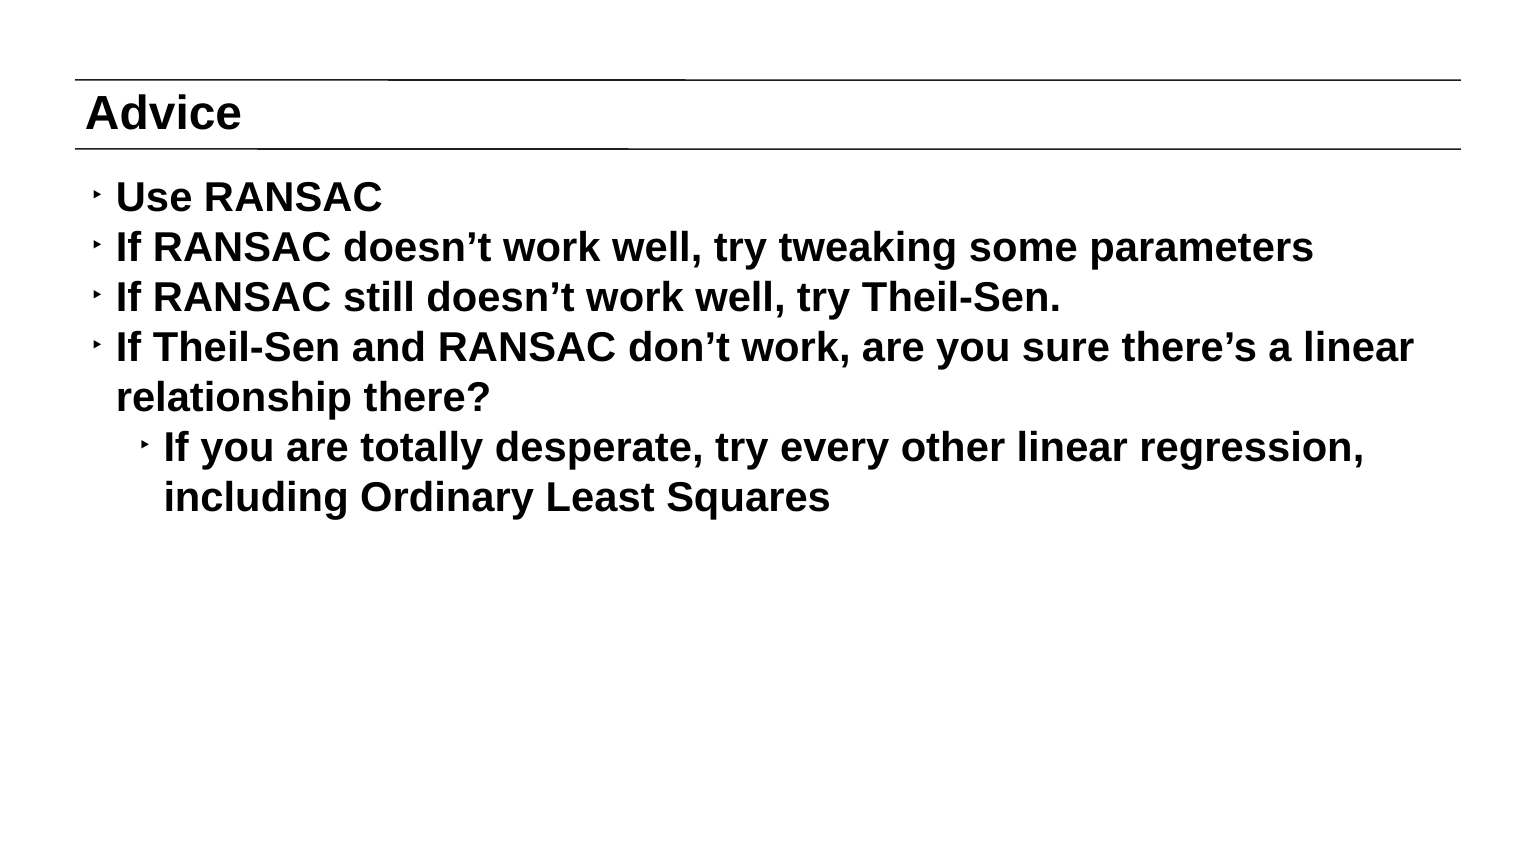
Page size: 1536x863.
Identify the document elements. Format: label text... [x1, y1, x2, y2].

title Advice [76, 82, 1369, 160]
list Use RANSAC If RANSAC doesn’t work well, try tweaking some parameters If RANSAC still doesn’t work well, try Theil-Sen. If Theil-Sen and RANSAC don’t work, are you sure there’s a linear relationship there? If you are totally desperate, try every other linear regression, including Ordinary Least Squares [76, 160, 1460, 823]
